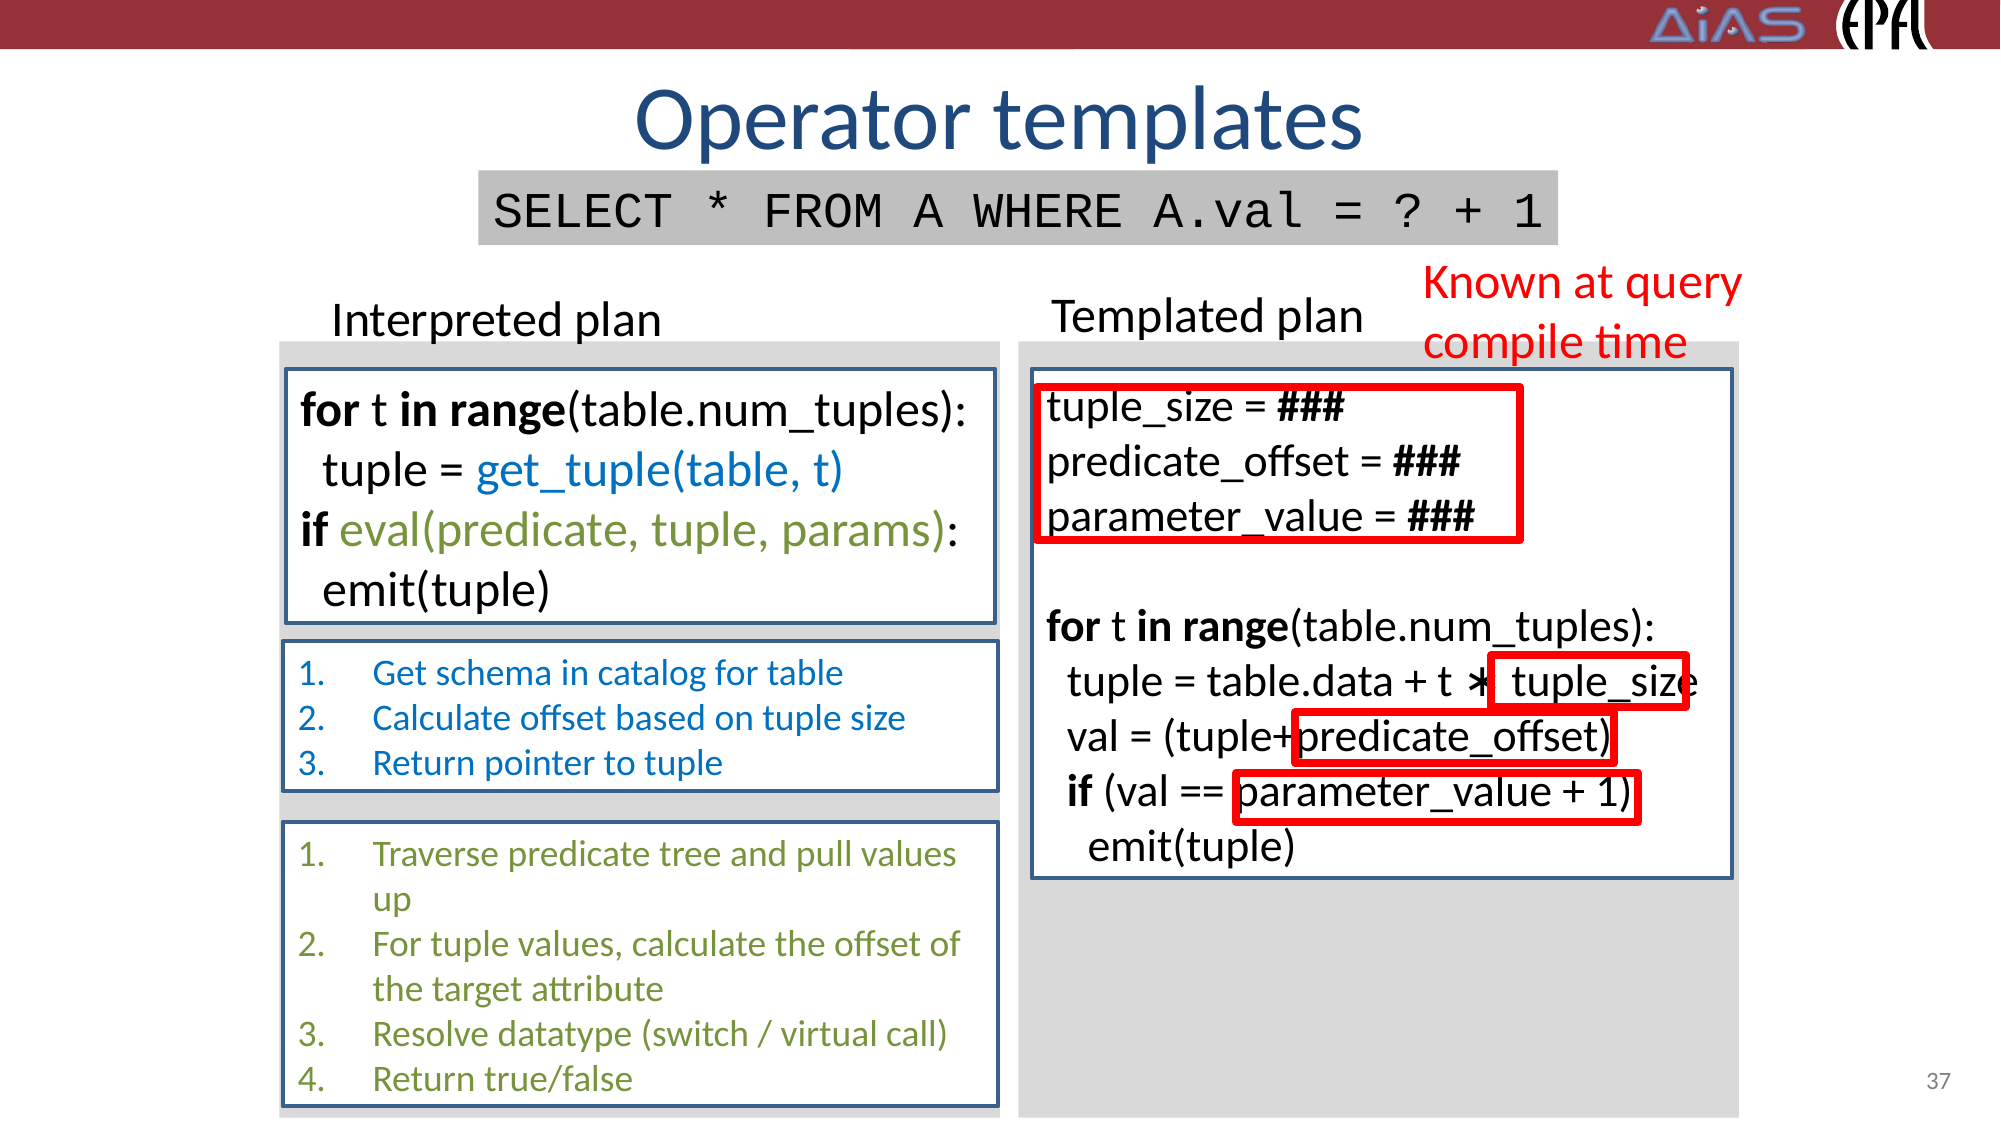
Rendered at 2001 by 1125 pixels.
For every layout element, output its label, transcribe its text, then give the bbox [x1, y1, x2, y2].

text_box [1489, 653, 1688, 709]
text_box [1016, 339, 1741, 1120]
text_box [1234, 771, 1640, 824]
text_box [1293, 710, 1616, 765]
text_box tuple_size = ### predicate_offset = ### parameter_value = ### for t in range(table.num_tuples): tuple = table.data + t ∗ tuple_size val = (tuple+predicate_offset) if (val == parameter_value + 1): emit(tuple) [1031, 368, 1733, 879]
text_box for t in range(table.num_tuples): tuple = get_tuple(table, t) if eval(predicate, tuple, params): emit(tuple) [285, 368, 995, 624]
text_box Templated plan [1037, 275, 1380, 351]
text_box SELECT * FROM A WHERE A.val = ? + 1 [478, 170, 1559, 246]
text_box [1035, 385, 1522, 542]
slide_number 37 [1741, 1024, 1967, 1103]
title Operator templates [99, 44, 1901, 176]
text_box Get schema in catalog for table Calculate offset based on tuple size Return pointer to tuple [282, 640, 998, 791]
text_box [277, 339, 1002, 1120]
picture [1645, 3, 1809, 44]
text_box Traverse predicate tree and pull values up For tuple values, calculate the offset of the target attribute Resolve datatype (switch / virtual call) Return true/false [282, 821, 998, 1107]
text_box Known at query compile time [1408, 241, 1759, 377]
text_box Interpreted plan [316, 278, 678, 354]
